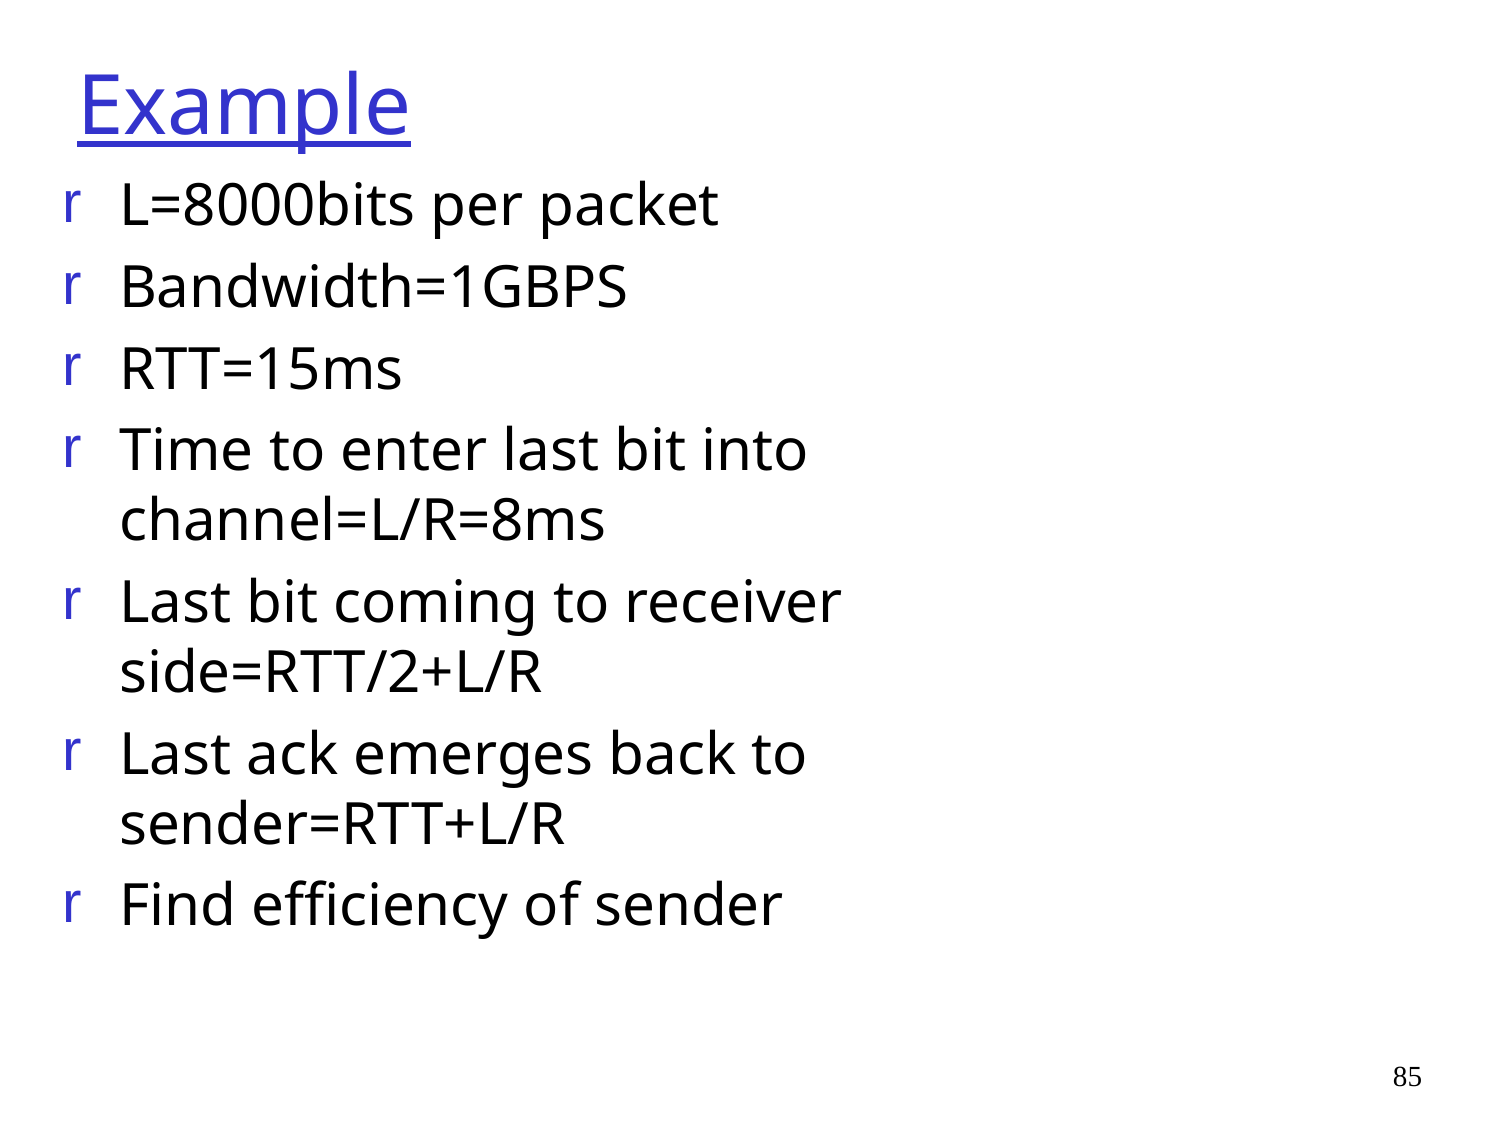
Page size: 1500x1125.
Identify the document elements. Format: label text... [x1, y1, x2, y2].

list L=8000bits per packet Bandwidth=1GBPS RTT=15ms Time to enter last bit into channel=L/R=8ms Last bit coming to receiver side=RTT/2+L/R Last ack emerges back to sender=RTT+L/R Find efficiency of sender [47, 159, 1163, 1125]
text_box 85 [1362, 1049, 1438, 1125]
title Example [62, 70, 1178, 132]
